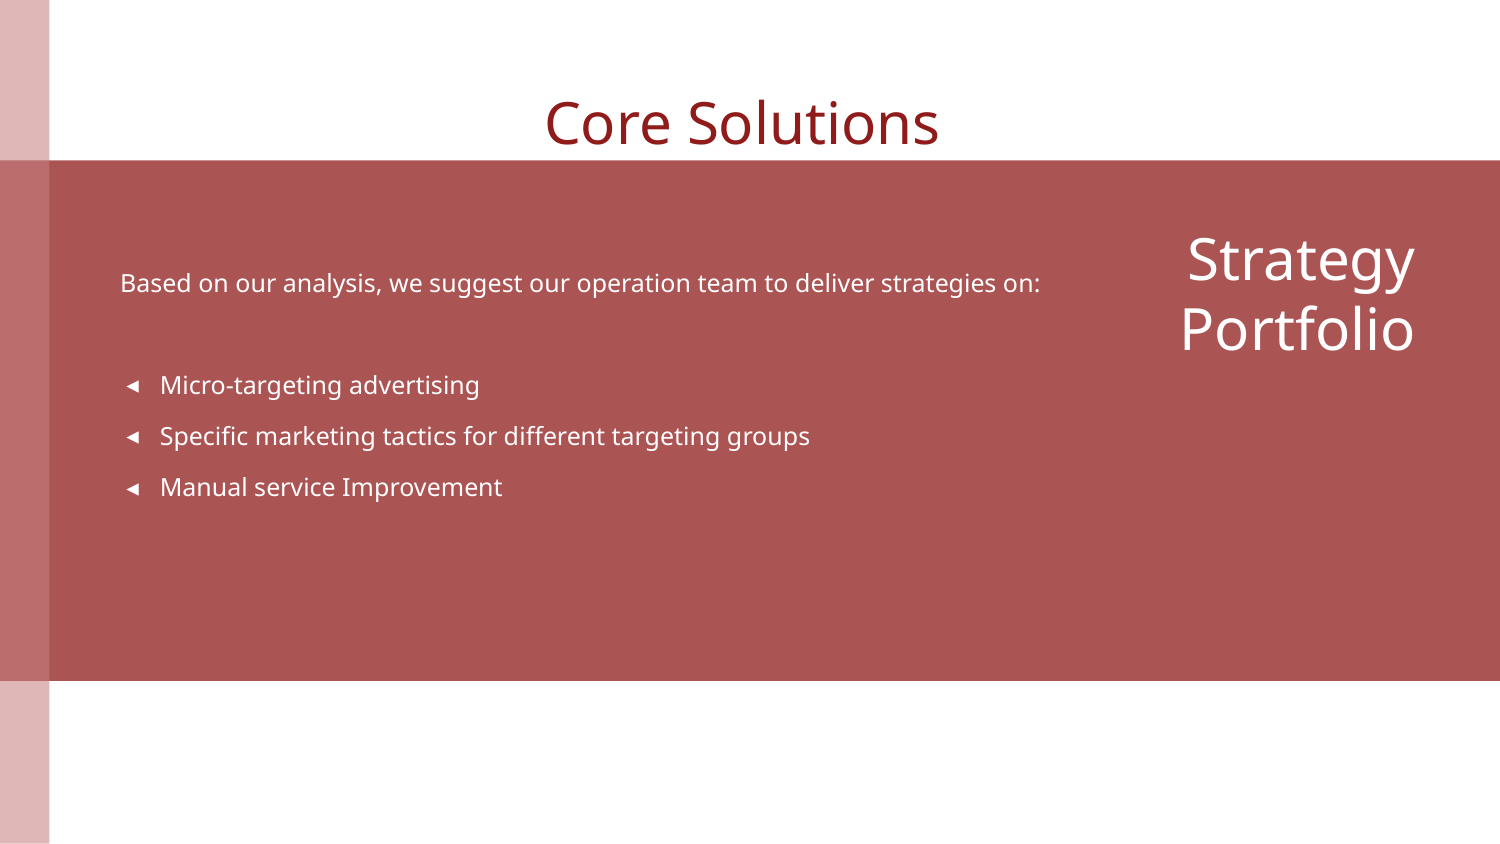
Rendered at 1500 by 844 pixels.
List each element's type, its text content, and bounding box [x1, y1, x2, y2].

list Based on our analysis, we suggest our operation team to deliver strategies on: Micro-targeting advertising Specific marketing tactics for different targeting groups Manual service Improvement [105, 237, 1123, 634]
title Core Solutions [322, 71, 1178, 177]
title Strategy Portfolio [1150, 207, 1431, 355]
